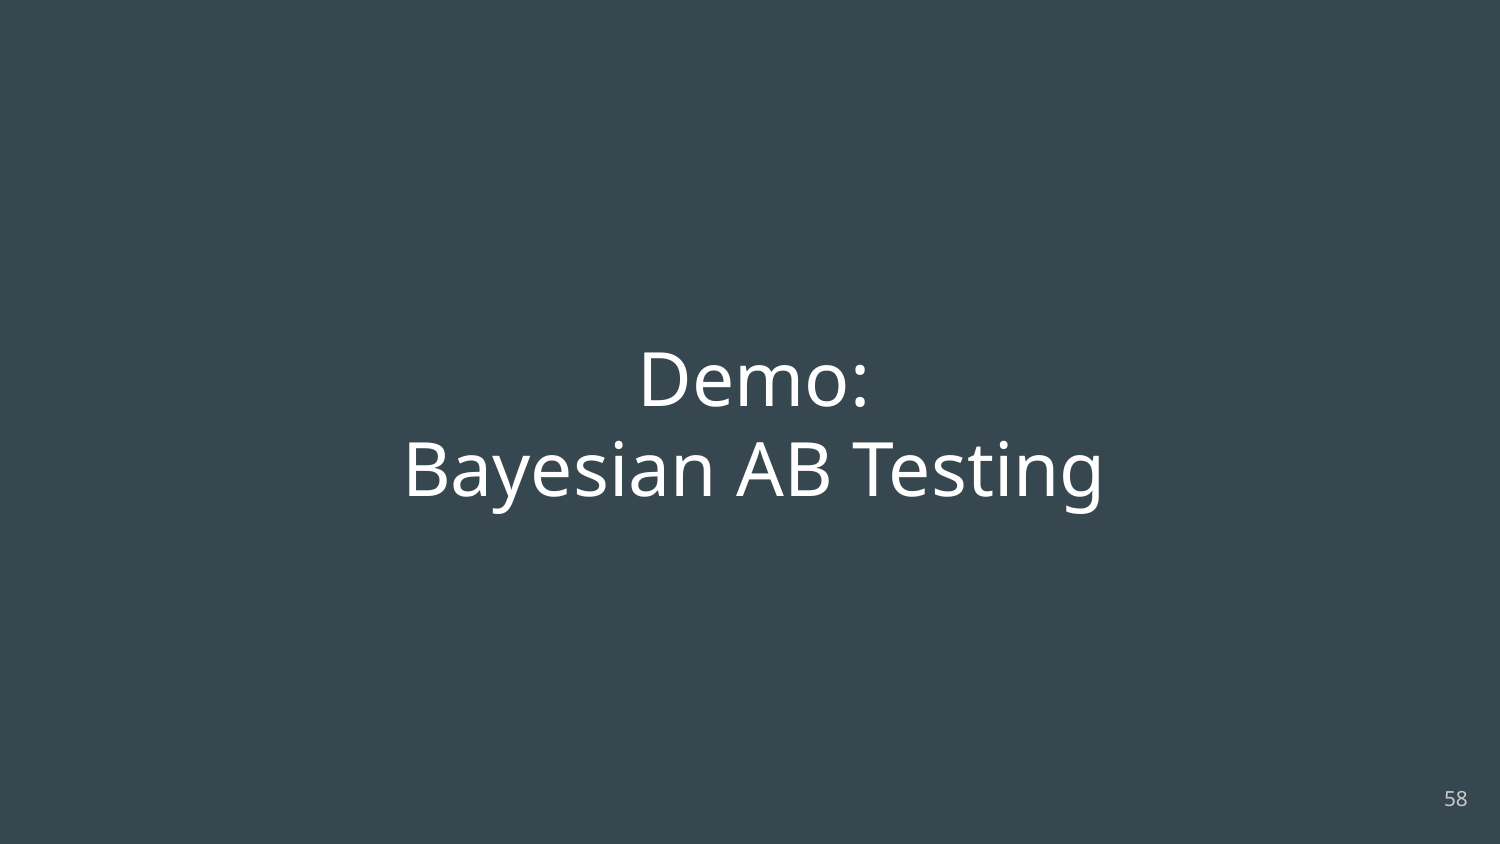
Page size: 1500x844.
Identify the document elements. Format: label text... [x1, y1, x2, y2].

slide_number ‹#› [1392, 767, 1483, 833]
title Demo: Bayesian AB Testing [110, 351, 1399, 493]
